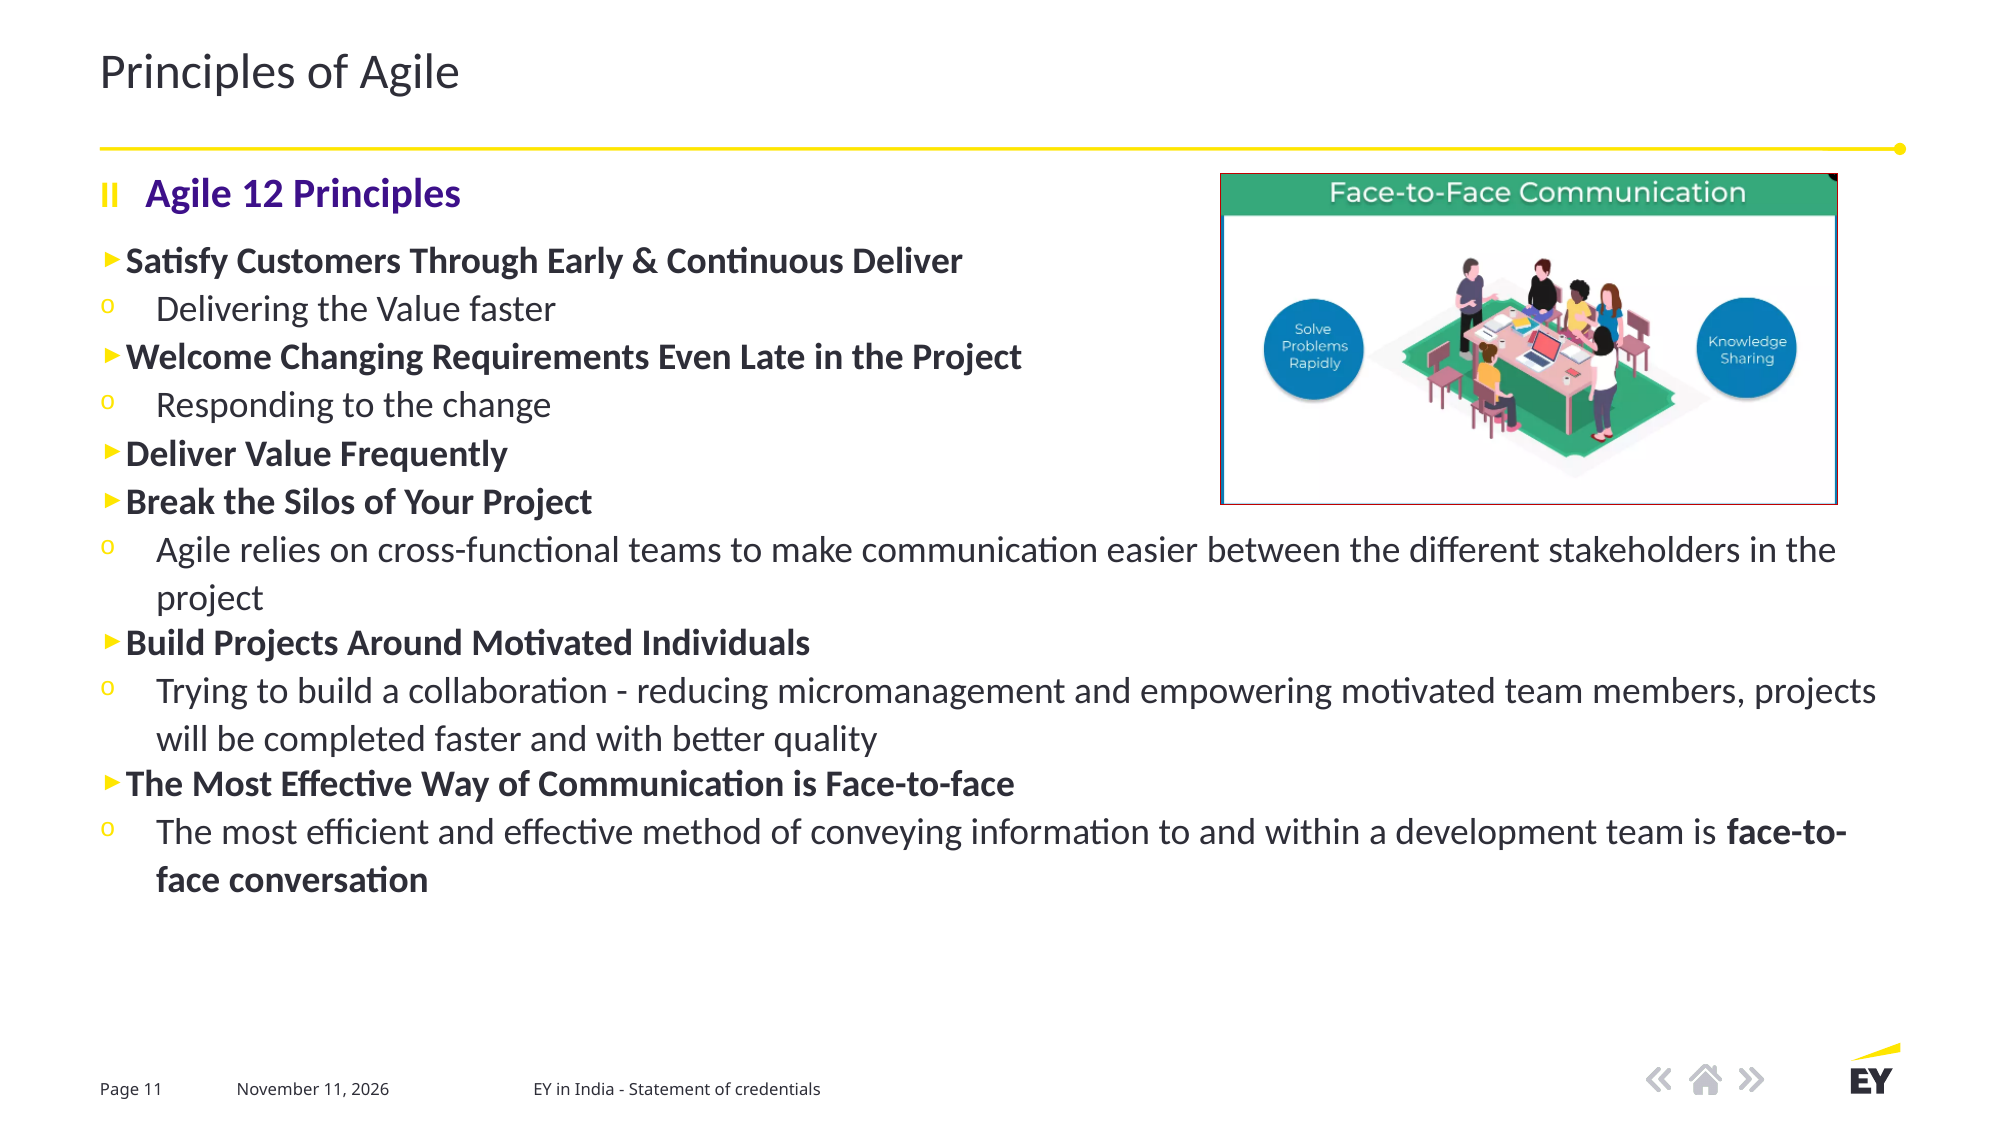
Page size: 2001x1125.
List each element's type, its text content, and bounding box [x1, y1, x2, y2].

picture [1739, 1067, 1765, 1093]
picture [1689, 1066, 1722, 1095]
list II Agile 12 Principles Satisfy Customers Through Early & Continuous Deliver Delivering the Value faster Welcome Changing Requirements Even Late in the Project Responding to the change Deliver Value Frequently Break the Silos of Your Project Agile relies on cross-functional teams to make communication easier between the different stakeholders in the project Build Projects Around Motivated Individuals Trying to build a collaboration - reducing micromanagement and empowering motivated team members, projects will be completed faster and with better quality The Most Effective Way of Communication is Face-to-face The most efficient and effective method of conveying information to and within a development team is face-to-face conversation [99, 162, 1900, 1066]
title Principles of Agile [99, 48, 1900, 146]
picture [1219, 173, 1838, 505]
picture [1645, 1067, 1671, 1093]
